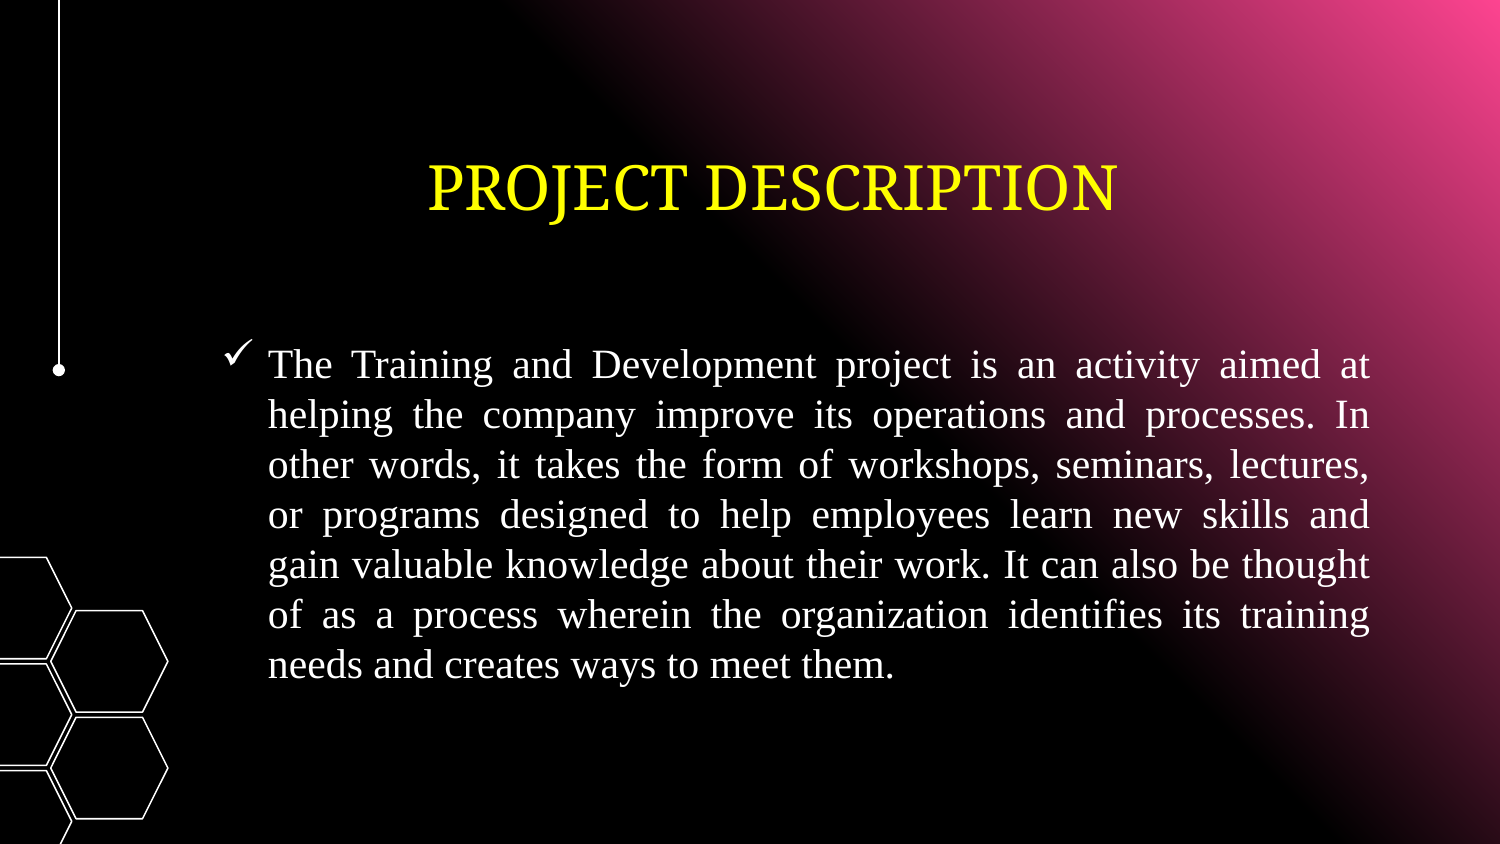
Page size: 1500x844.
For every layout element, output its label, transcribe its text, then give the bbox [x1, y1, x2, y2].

title PROJECT DESCRIPTION [141, 133, 1406, 228]
text_box The Training and Development project is an activity aimed at helping the company improve its operations and processes. In other words, it takes the form of workshops, seminars, lectures, or programs designed to help employees learn new skills and gain valuable knowledge about their work. It can also be thought of as a process wherein the organization identifies its training needs and creates ways to meet them. [206, 329, 1386, 695]
